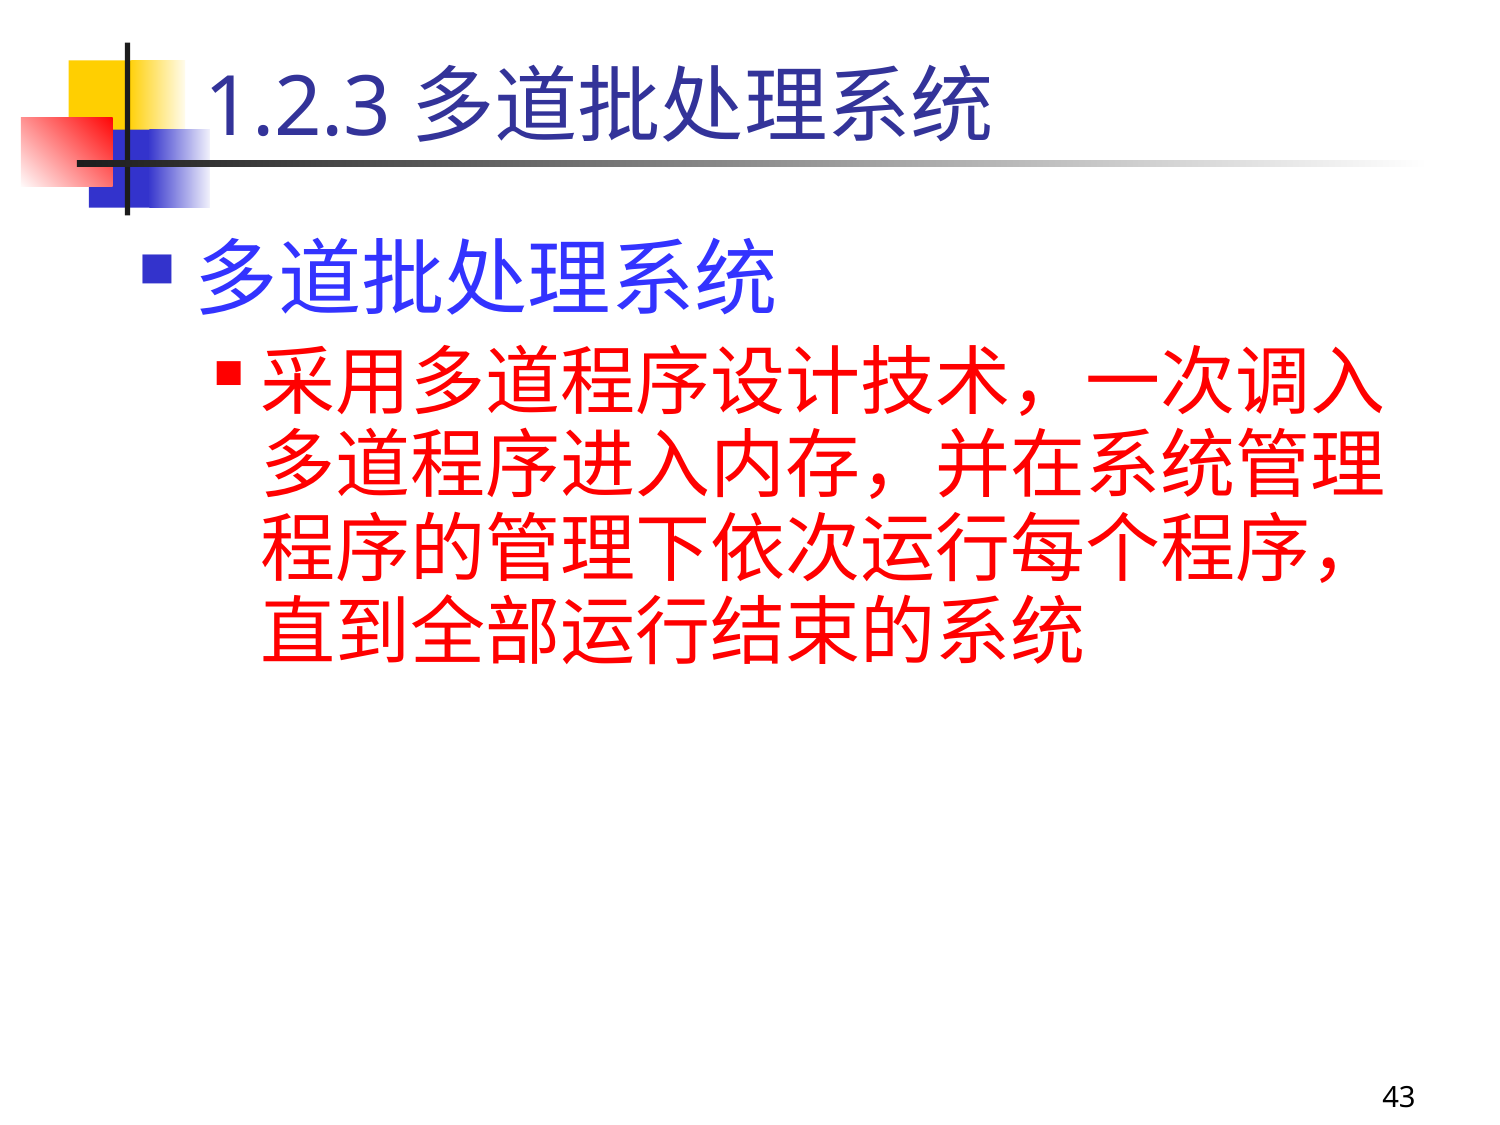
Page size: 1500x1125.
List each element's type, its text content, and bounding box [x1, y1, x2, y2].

text_box 1.2.3多道批处理系统 [171, 31, 1487, 173]
list 多道批处理系统 采用多道程序设计技术，一次调入多道程序进入内存，并在系统管理程序的管理下依次运行每个程序，直到全部运行结束的系统 [123, 234, 1430, 1032]
slide_number 43 [1080, 1070, 1431, 1114]
